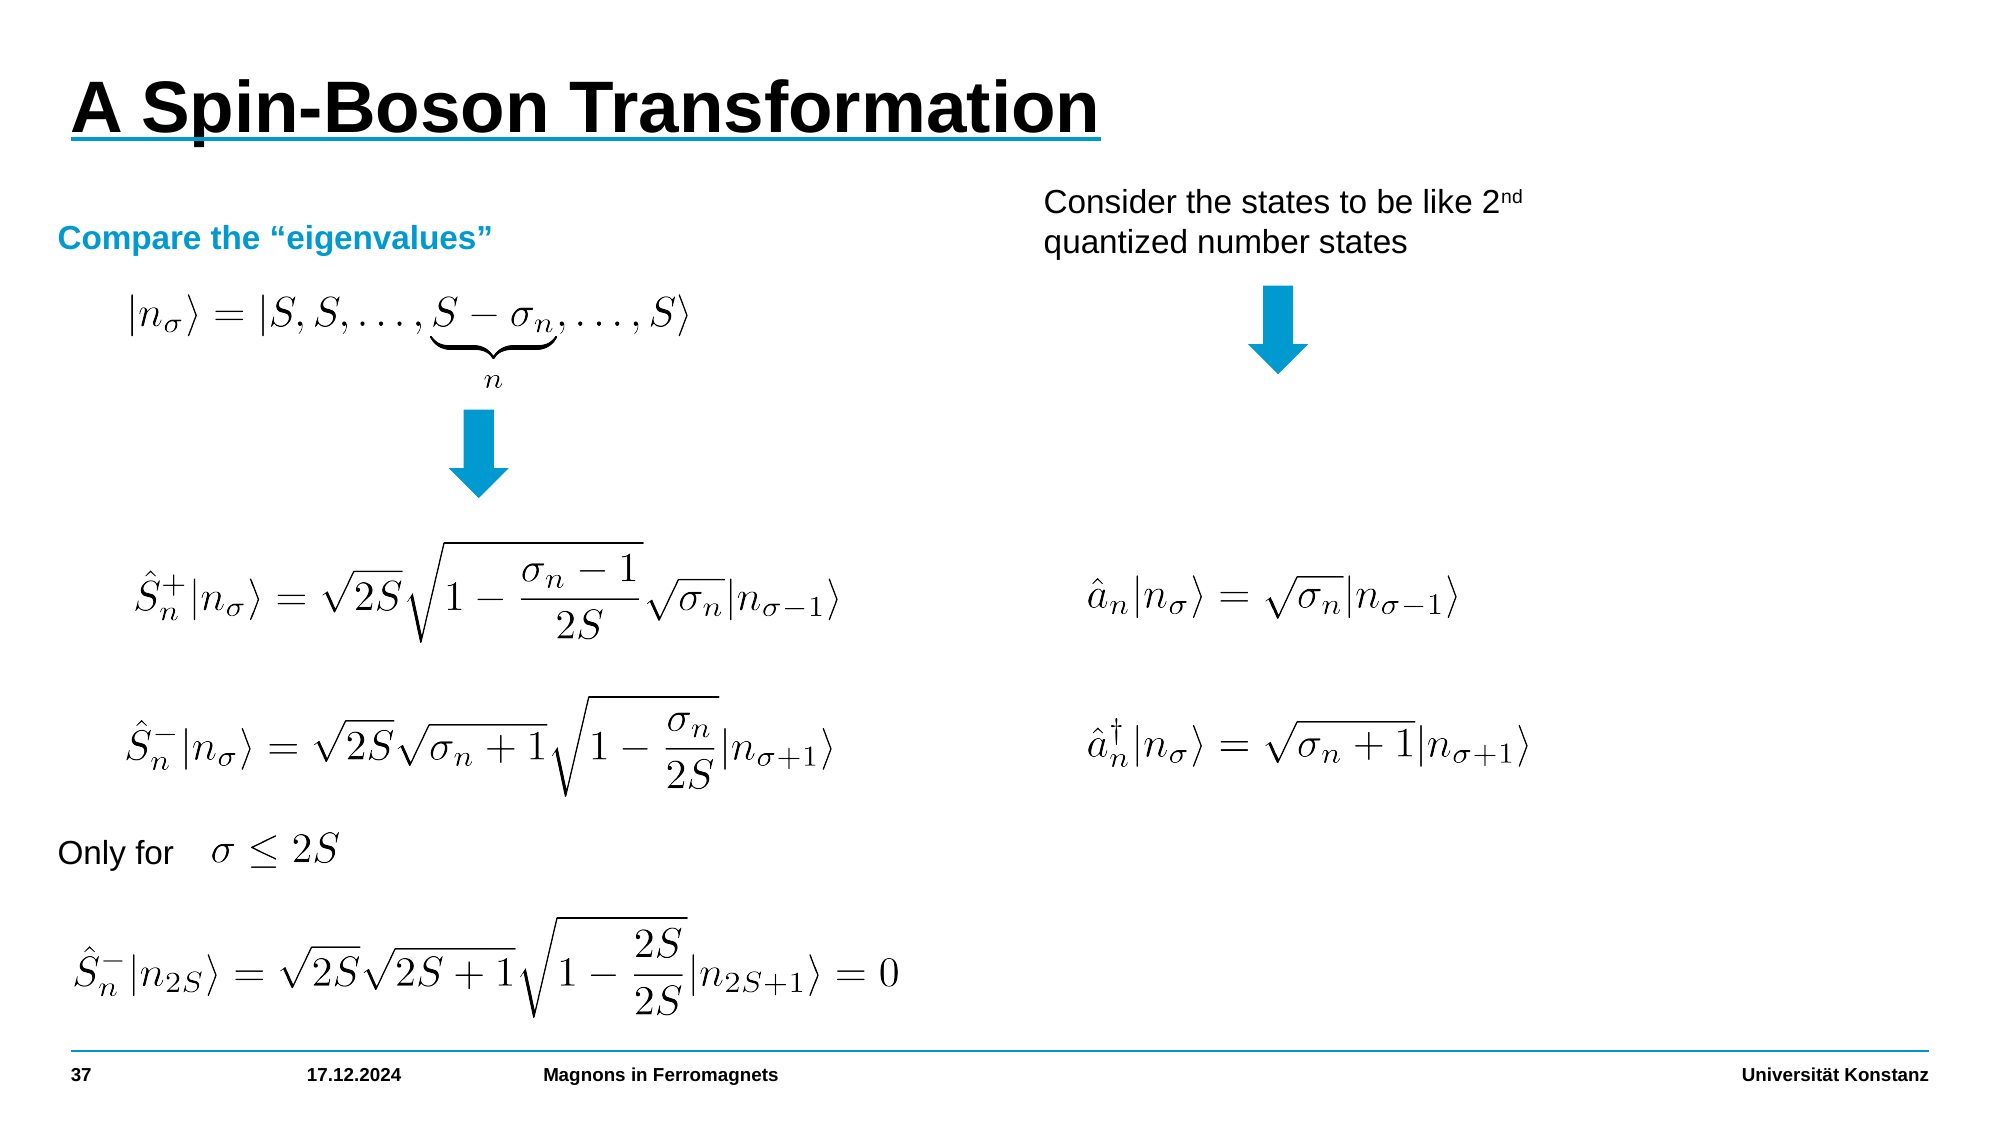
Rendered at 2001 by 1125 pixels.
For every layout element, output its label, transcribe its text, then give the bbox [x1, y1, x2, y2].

picture [131, 294, 688, 388]
text_box Consider the states to be like 2nd quantized number states [1028, 172, 1585, 268]
picture [134, 542, 838, 644]
picture [126, 696, 832, 797]
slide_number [306, 1058, 512, 1094]
footer Magnons in Ferromagnets [543, 1058, 1489, 1094]
picture [74, 916, 899, 1018]
picture [211, 832, 339, 869]
text_box [1246, 283, 1311, 377]
picture [1088, 718, 1528, 768]
title A Spin-Boson Transformation [70, 66, 1130, 268]
picture [1088, 575, 1457, 619]
list Compare the “eigenvalues” Only for [57, 212, 972, 886]
text_box [446, 407, 511, 501]
slide_number 37 [70, 1058, 276, 1094]
